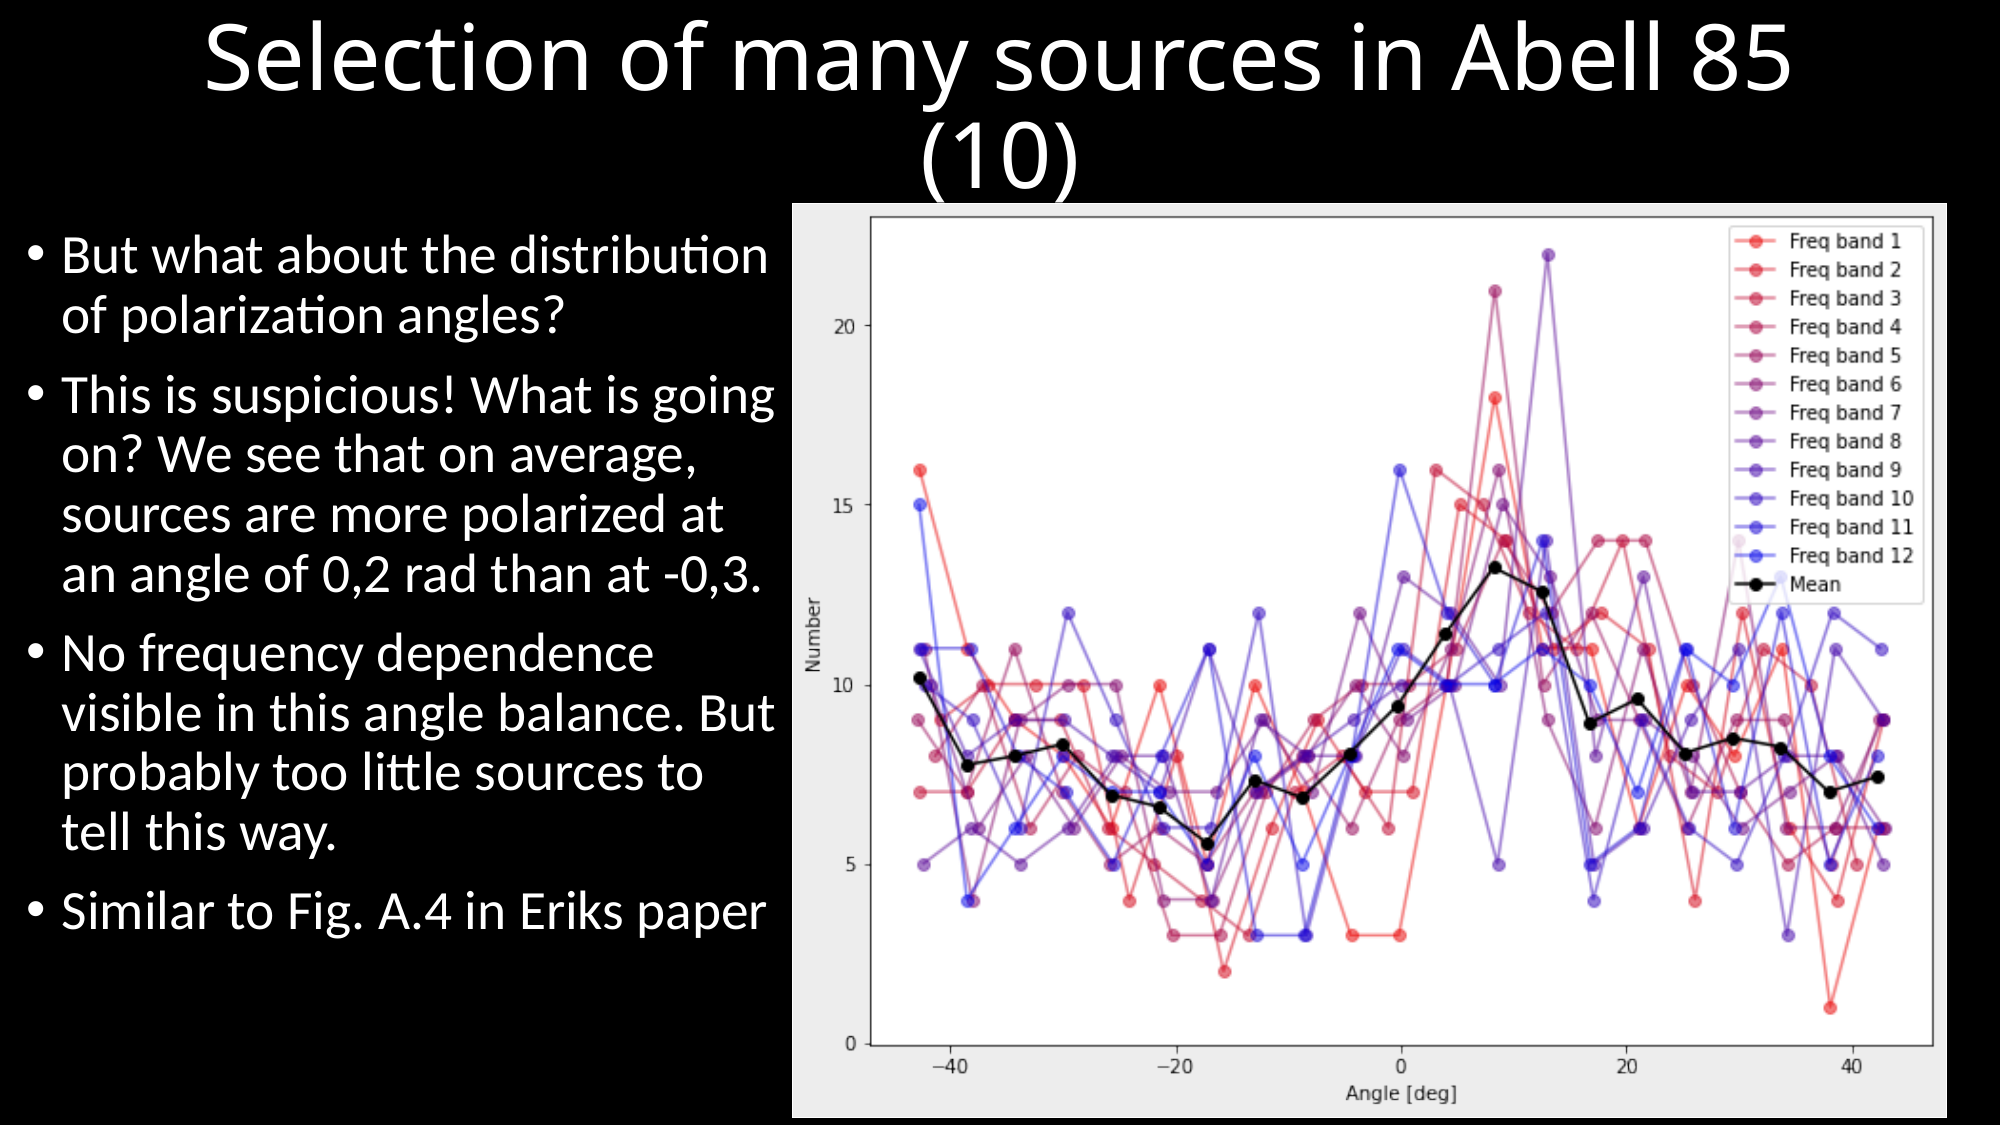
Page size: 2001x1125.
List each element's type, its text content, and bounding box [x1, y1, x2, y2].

picture [792, 203, 1946, 1118]
list But what about the distribution of polarization angles? This is suspicious! What is going on? We see that on average, sources are more polarized at an angle of 0,2 rad than at -0,3. No frequency dependence visible in this angle balance. But probably too little sources to tell this way. Similar to Fig. A.4 in Eriks paper [10, 218, 793, 1125]
title Selection of many sources in Abell 85 (10) [137, 59, 1863, 160]
